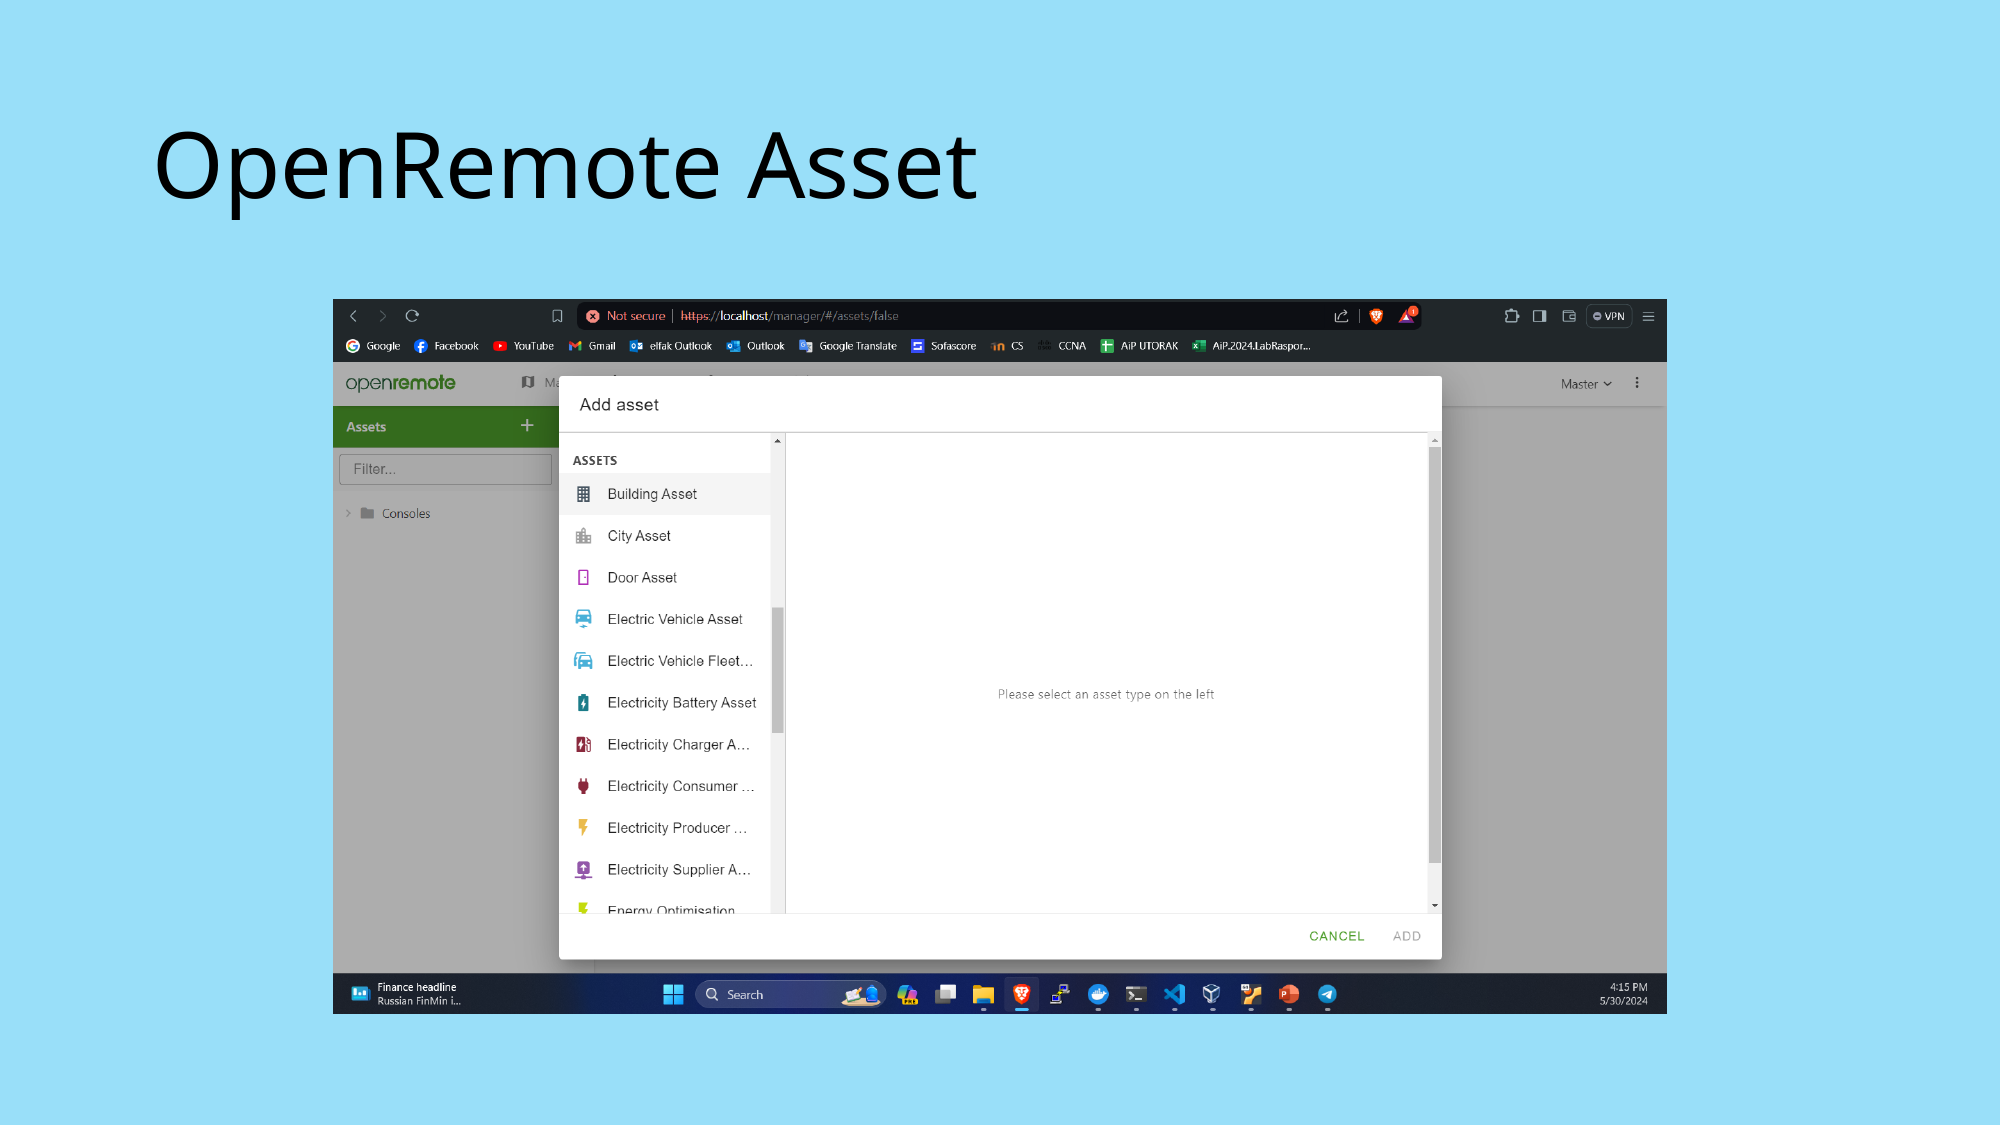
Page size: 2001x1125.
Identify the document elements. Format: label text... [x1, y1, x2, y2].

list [333, 299, 1667, 1014]
title OpenRemote Asset [137, 59, 1863, 278]
